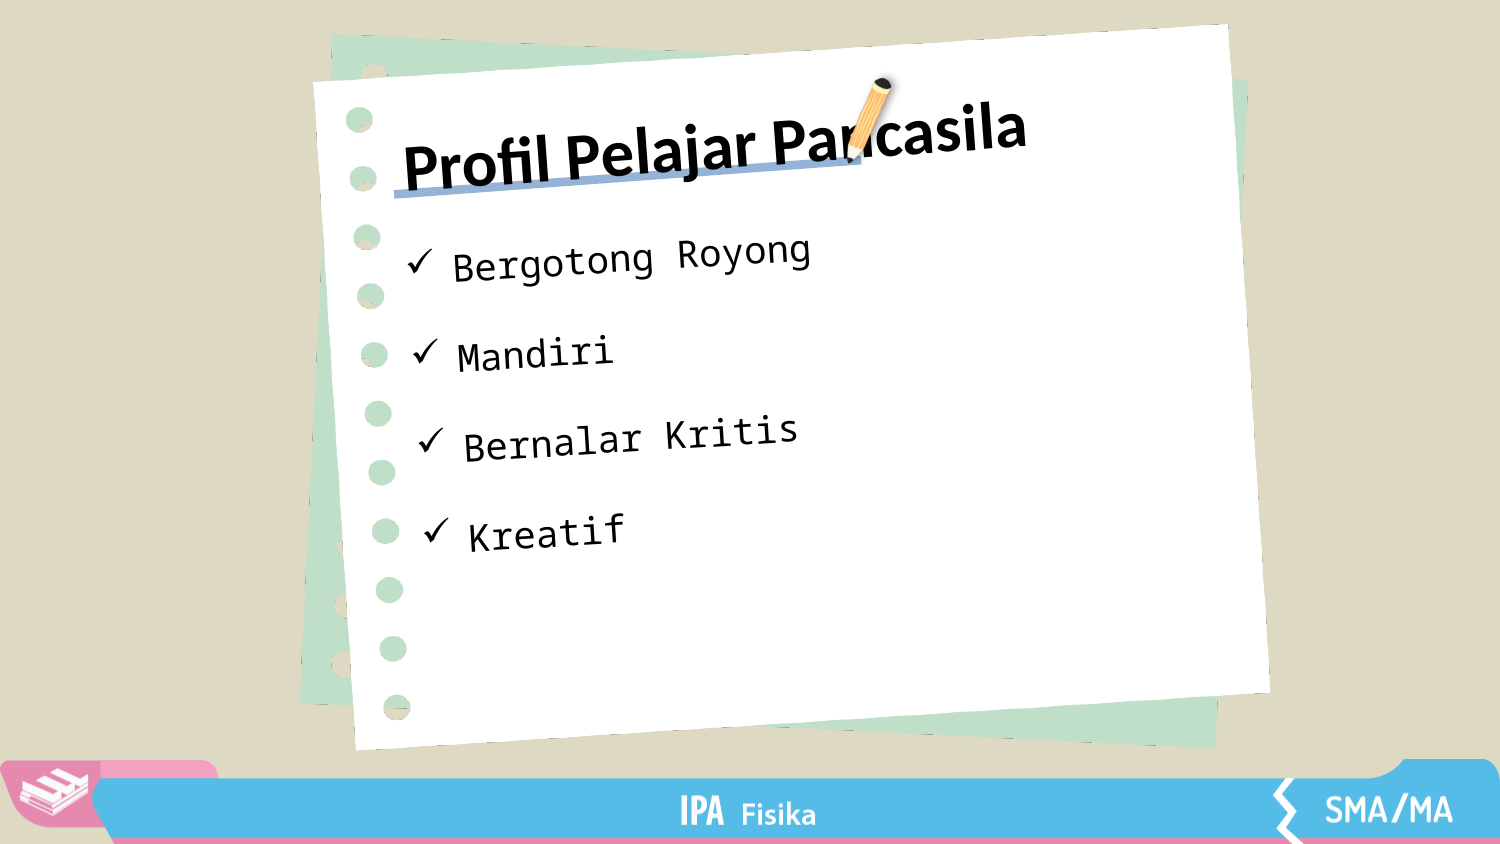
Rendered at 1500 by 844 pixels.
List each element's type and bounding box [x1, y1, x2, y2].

text_box [374, 70, 1117, 174]
picture [0, 3, 1500, 844]
